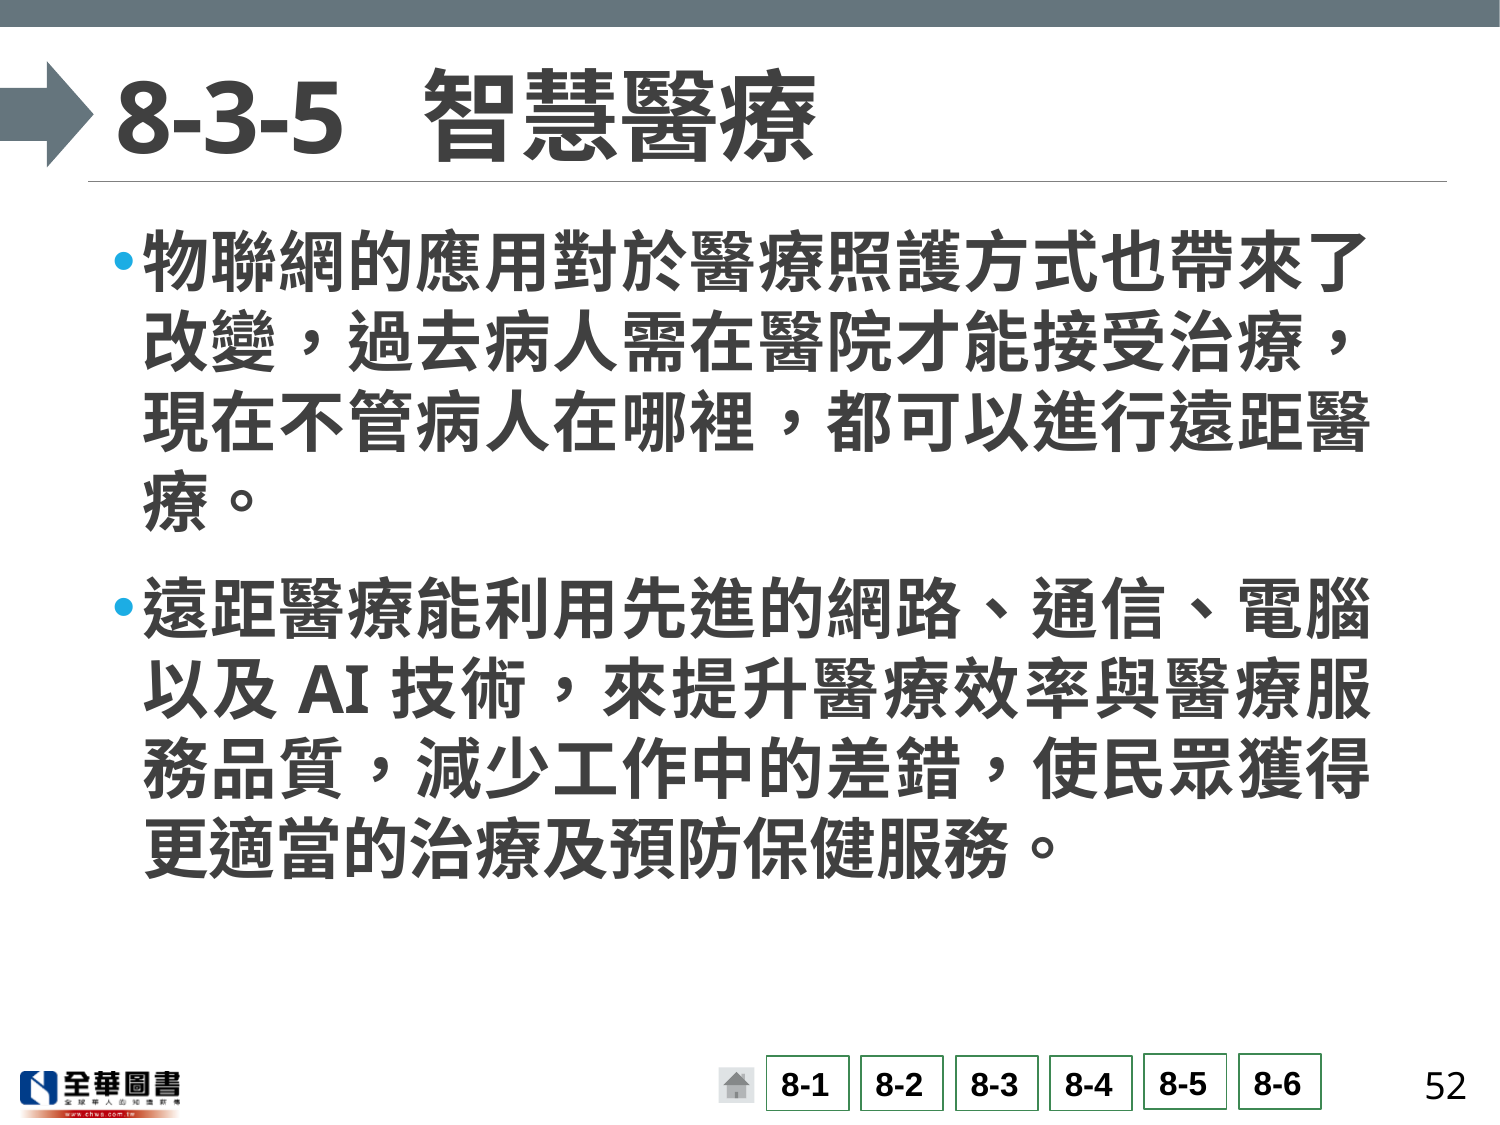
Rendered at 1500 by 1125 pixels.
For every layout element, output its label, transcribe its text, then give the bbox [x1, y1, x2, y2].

slide_number 52 [1320, 1057, 1483, 1118]
list 物聯網的應用對於醫療照護方式也帶來了改變，過去病人需在醫院才能接受治療，現在不管病人在哪裡，都可以進行遠距醫療。 遠距醫療能利用先進的網路、通信、電腦以及AI技術，來提升醫療效率與醫療服務品質，減少工作中的差錯，使民眾獲得更適當的治療及預防保健服務。 [112, 212, 1373, 1024]
title 8-3-5 智慧醫療 [100, 47, 1447, 182]
picture [20, 1071, 180, 1118]
